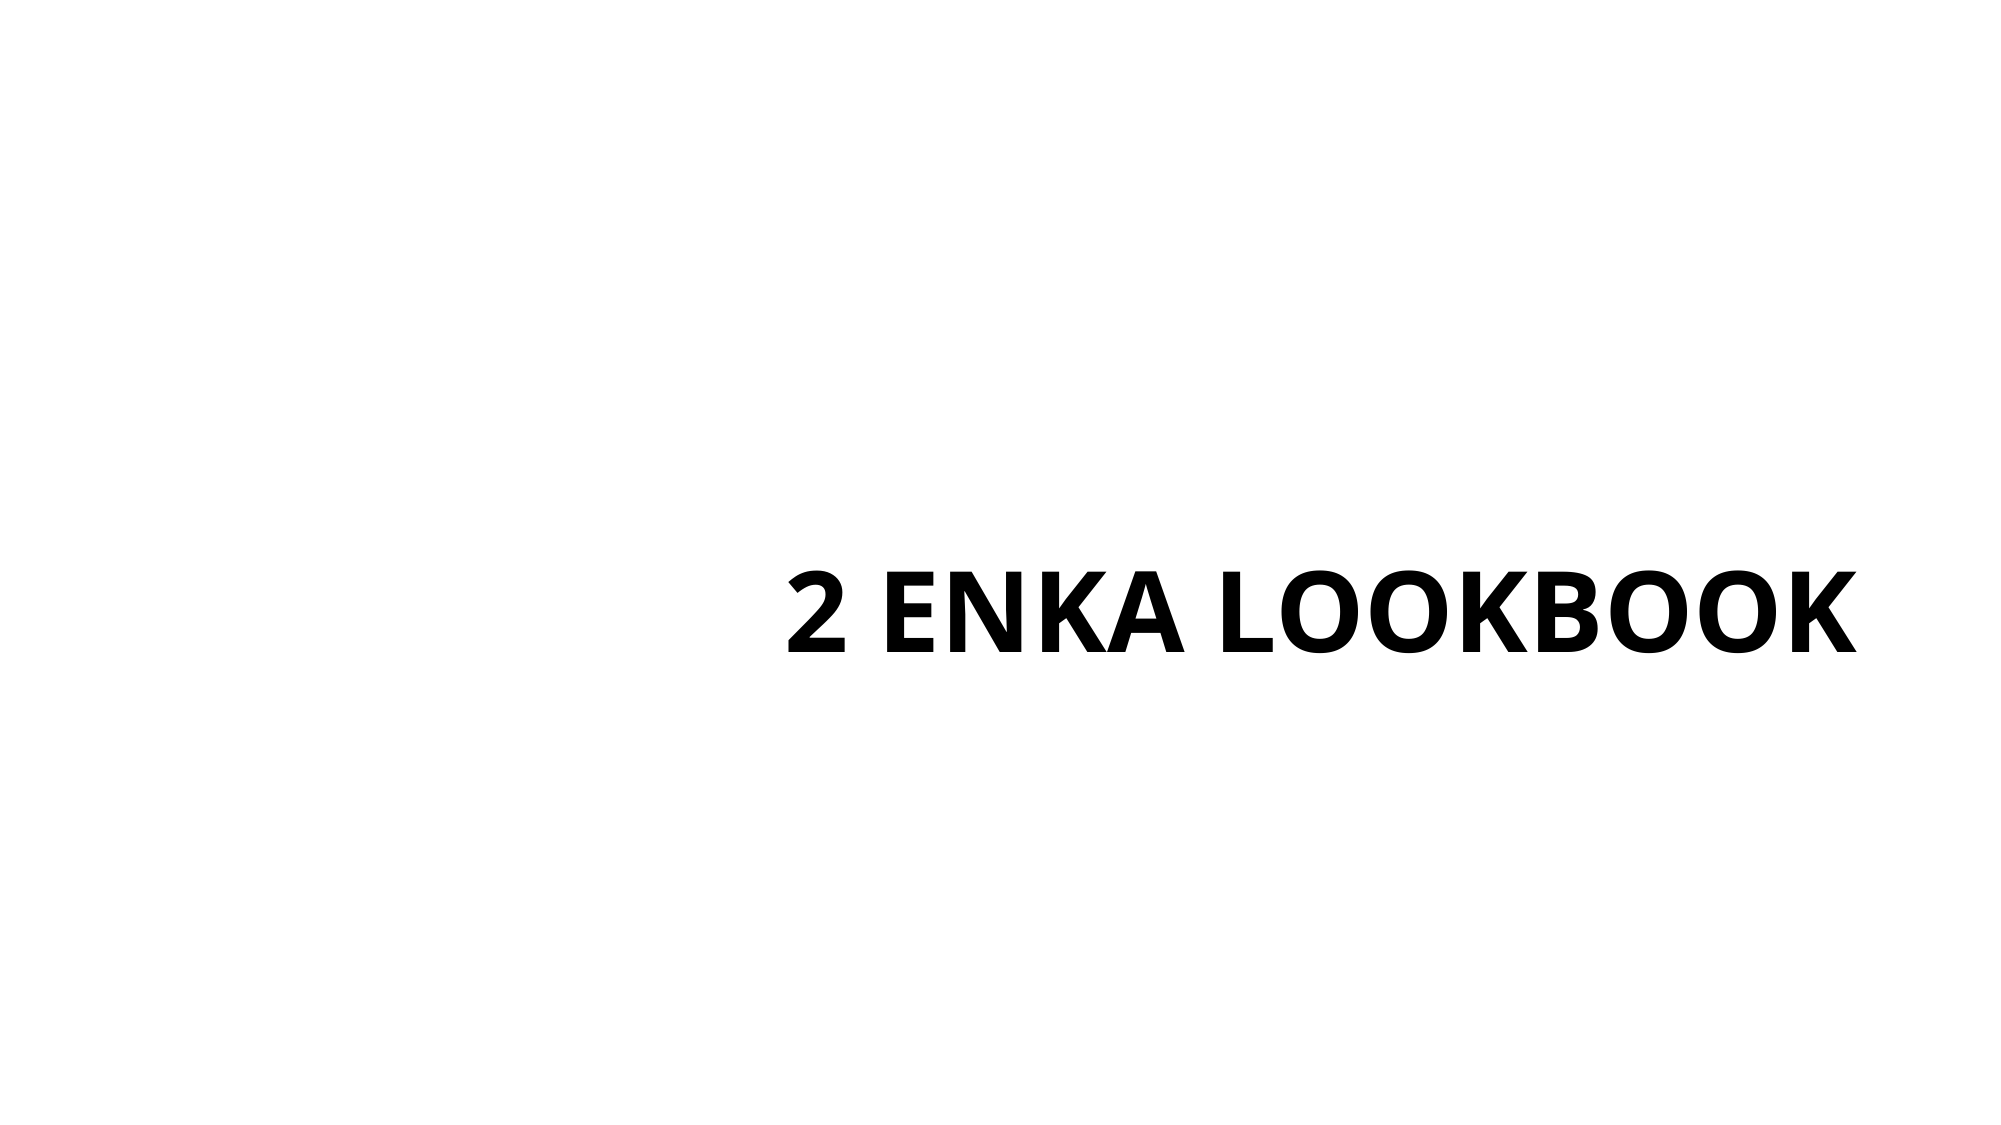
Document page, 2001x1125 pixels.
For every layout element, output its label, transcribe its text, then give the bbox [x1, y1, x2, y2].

text_box 2 ENKA LOOKBOOK [769, 532, 1874, 682]
